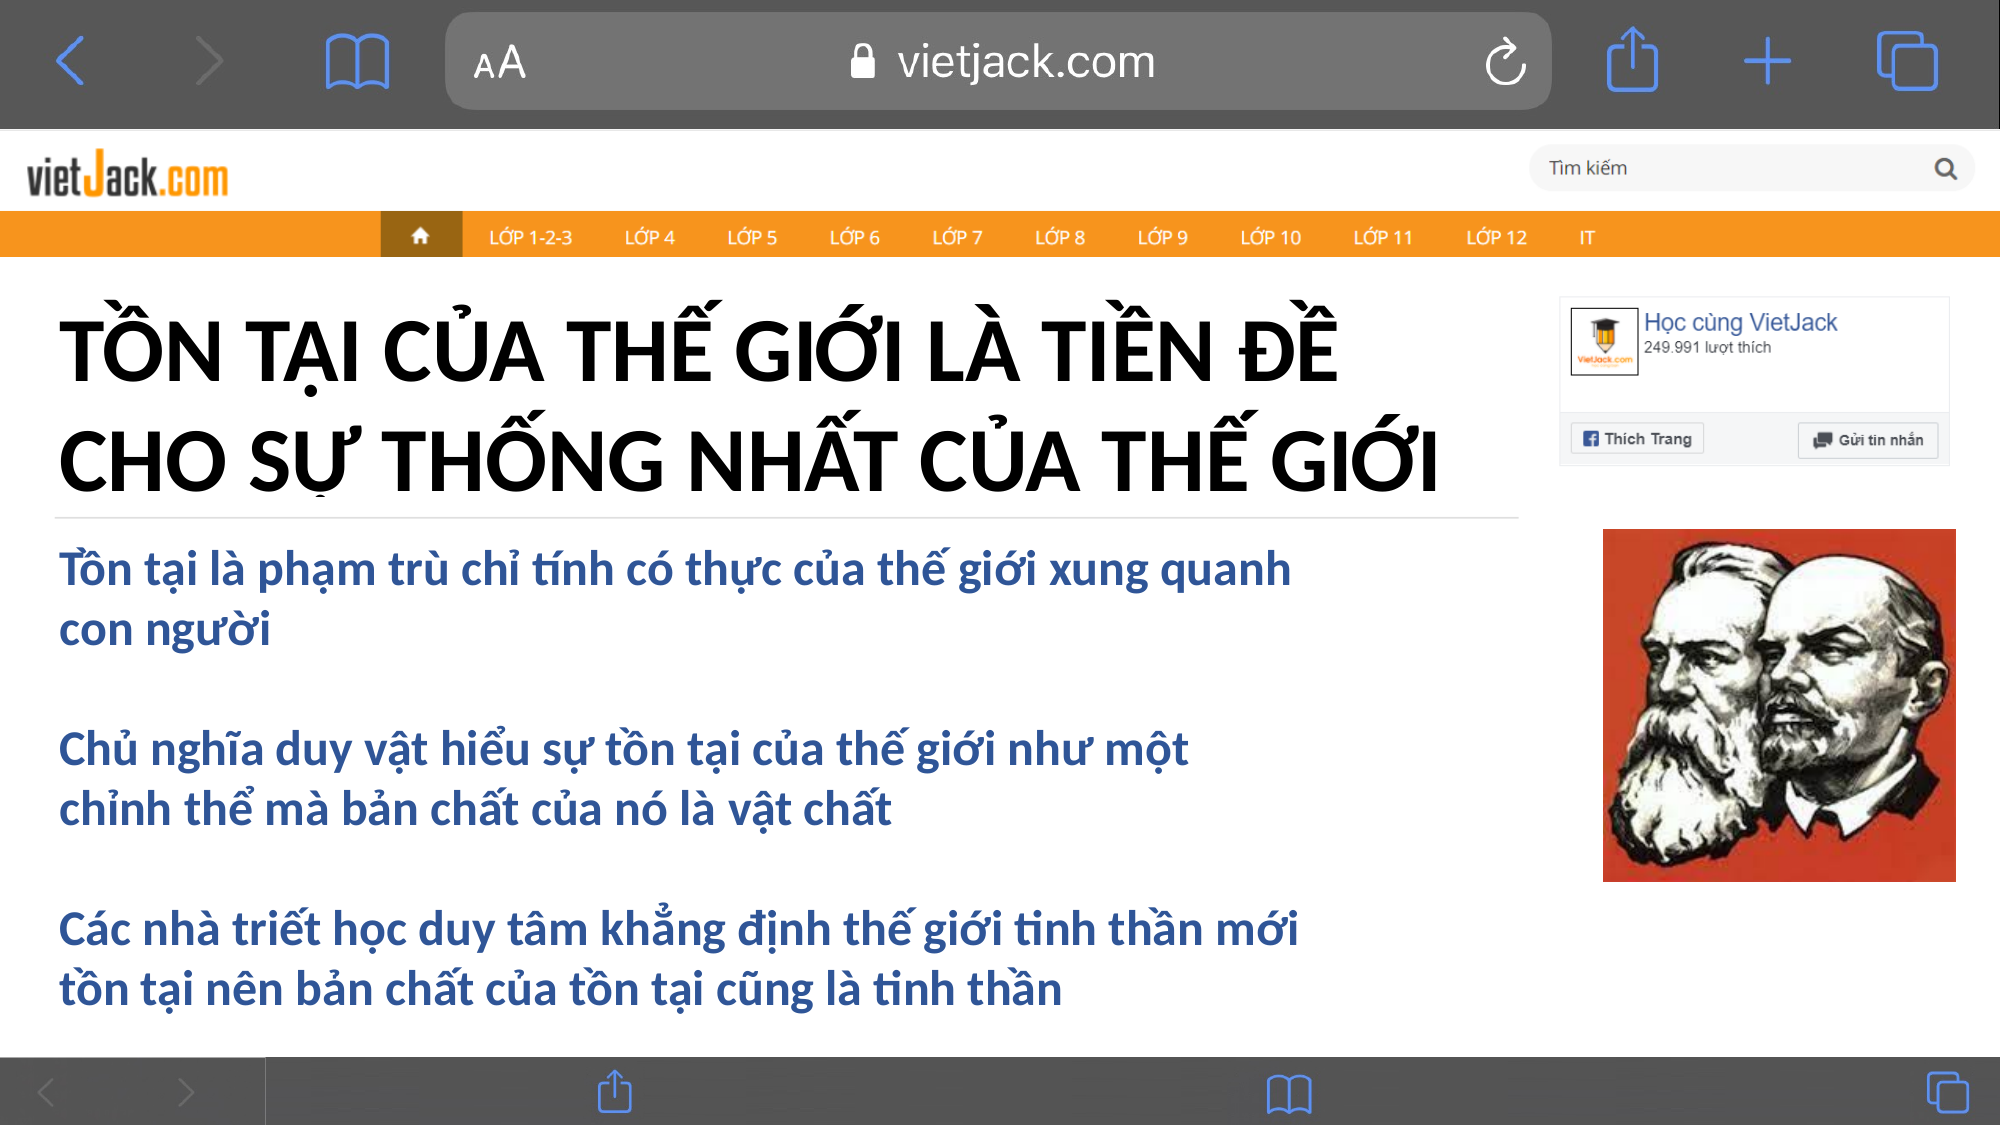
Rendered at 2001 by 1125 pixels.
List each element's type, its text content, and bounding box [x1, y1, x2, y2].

picture [20, 497, 1545, 530]
picture [1544, 288, 1956, 482]
picture [0, 0, 2000, 257]
text_box Tồn tại là phạm trù chỉ tính có thực của thế giới xung quanh con người Chủ nghĩa duy vật hiểu sự tồn tại của thế giới như một chỉnh thể mà bản chất của nó là vật chất Các nhà triết học duy tâm khẳng định thế giới tinh thần mới tồn tại nên bản chất của tồn tại cũng là tinh thần [44, 530, 1326, 1023]
text_box TỒN TẠI CỦA THẾ GIỚI LÀ TIỀN ĐỀ CHO SỰ THỐNG NHẤT CỦA THẾ GIỚI [44, 282, 1521, 497]
picture [1603, 529, 1956, 882]
picture [0, 1057, 2000, 1125]
